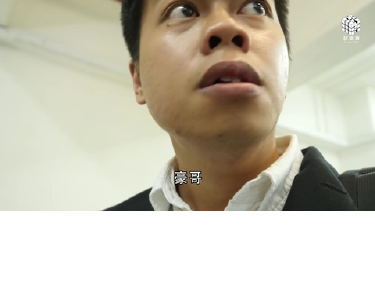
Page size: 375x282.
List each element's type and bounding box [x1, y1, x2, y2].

picture [0, 0, 375, 212]
